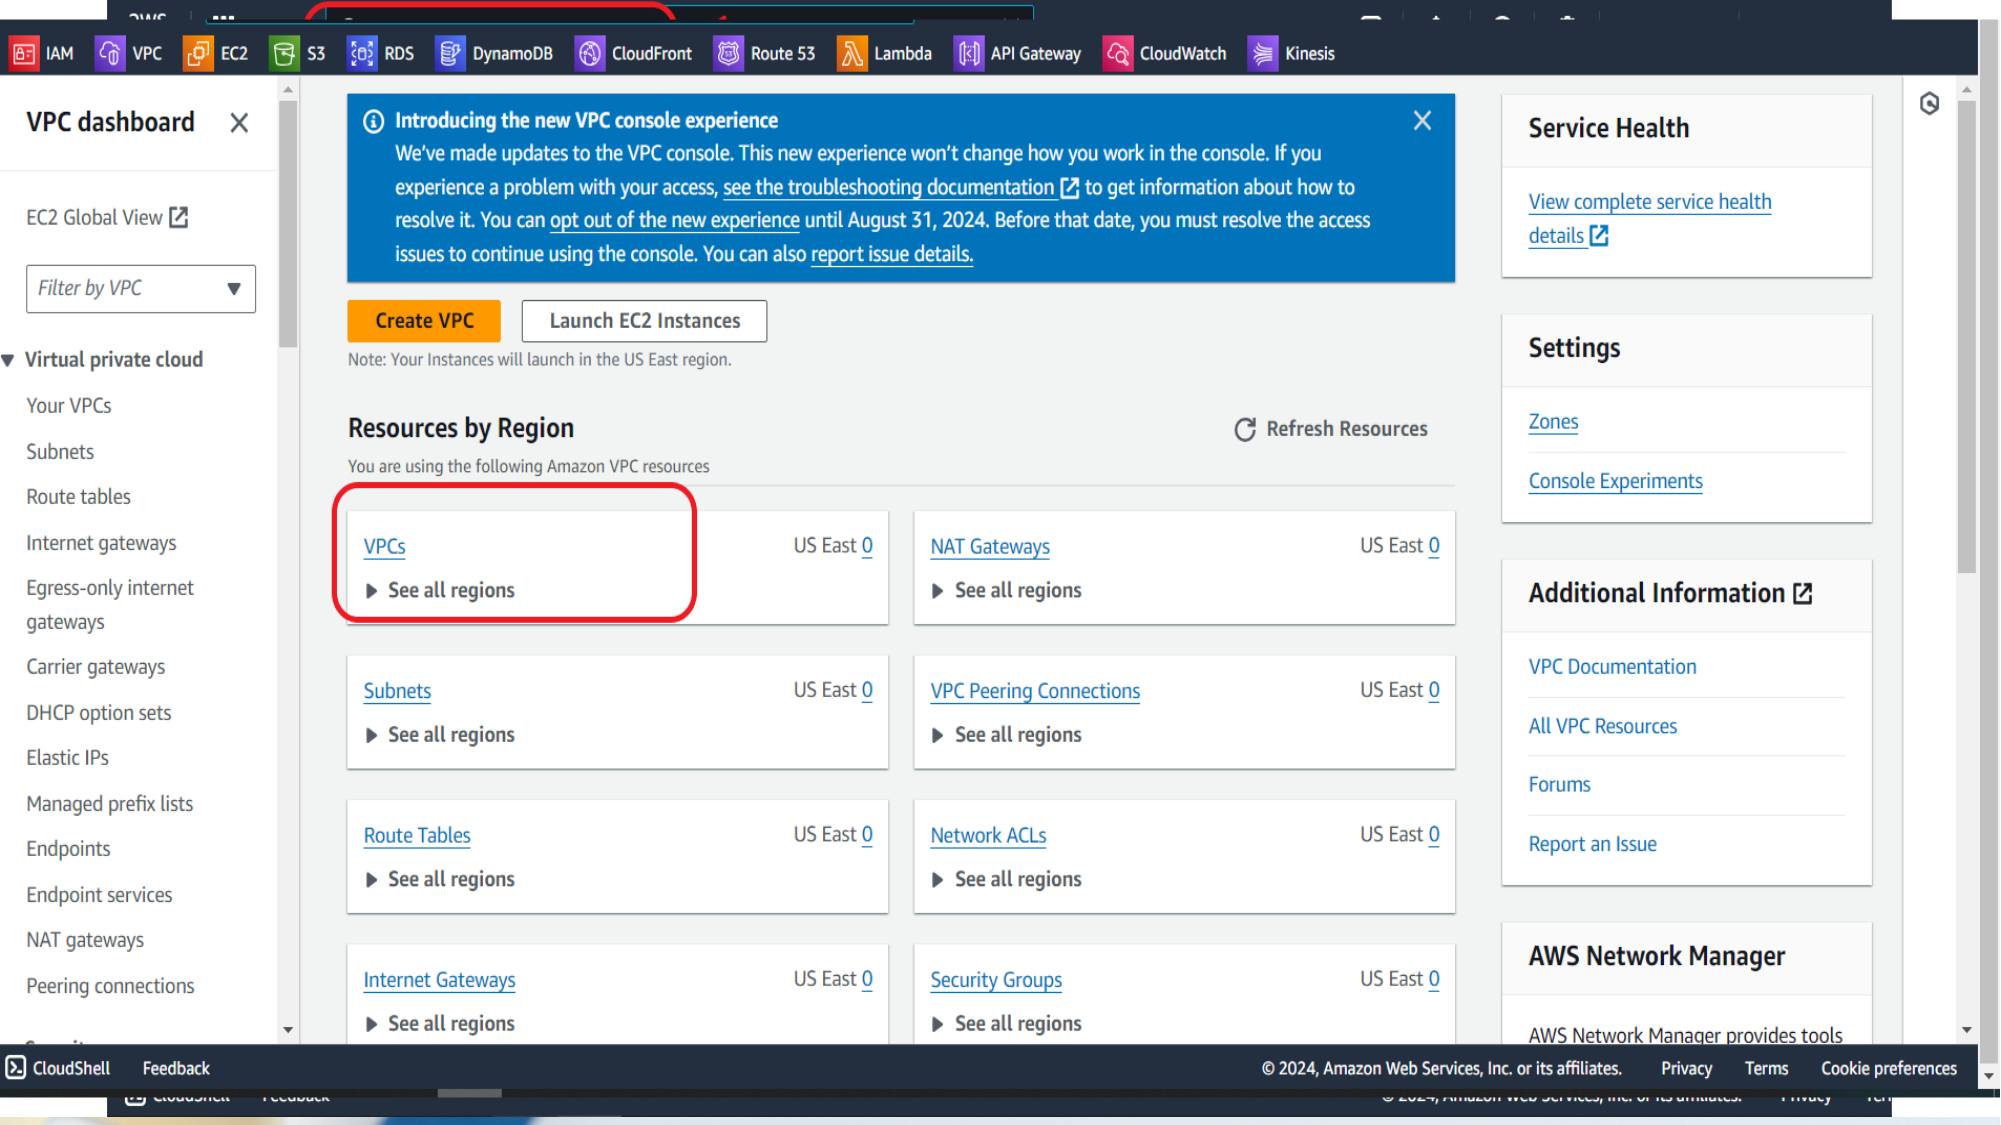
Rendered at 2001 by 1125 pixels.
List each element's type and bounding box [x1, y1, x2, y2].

text_box [0, 1117, 2000, 1125]
picture [0, 0, 2000, 1117]
